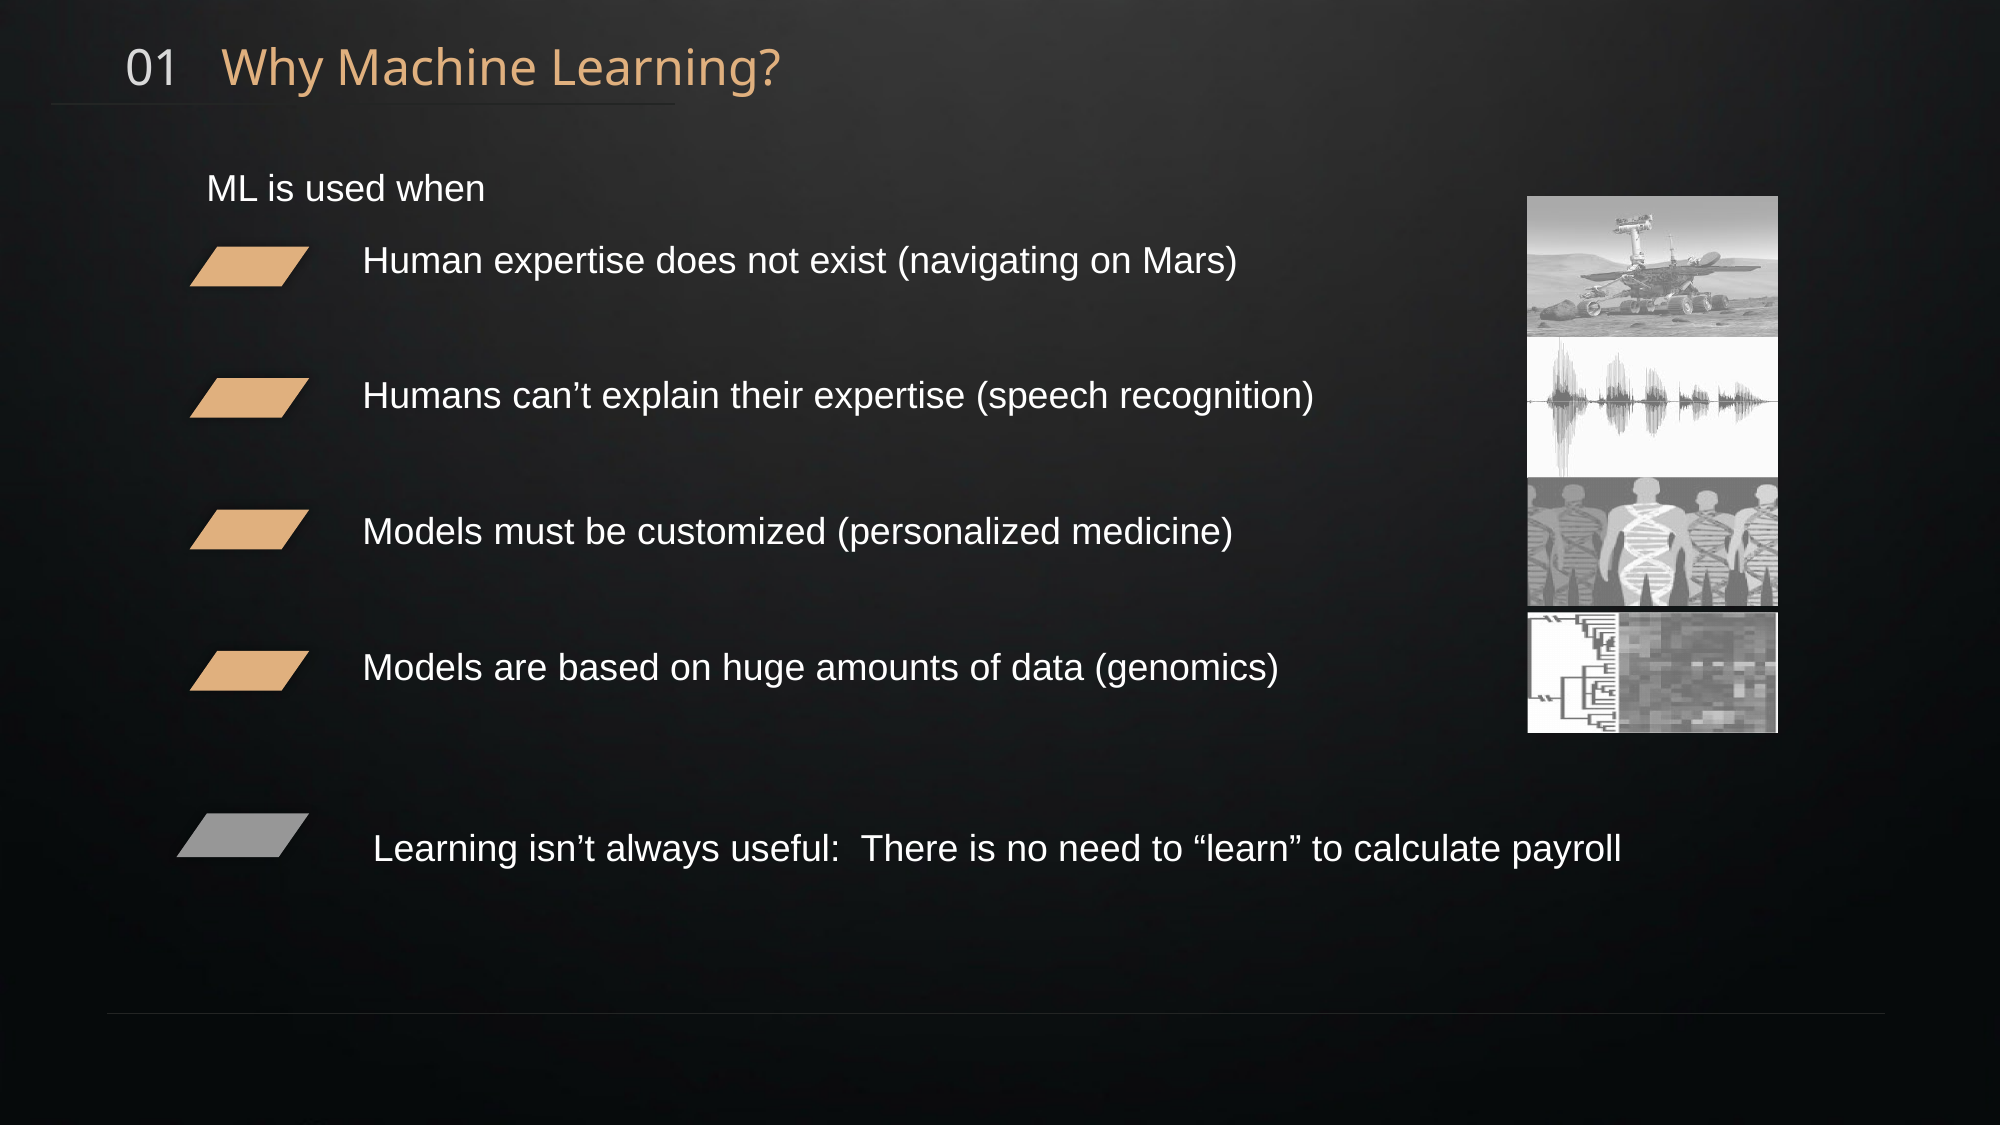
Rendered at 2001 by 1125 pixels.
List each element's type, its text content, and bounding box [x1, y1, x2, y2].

text_box [187, 508, 312, 551]
text_box [174, 812, 312, 859]
text_box Human expertise does not exist (navigating on Mars) Humans can’t explain their expertise (speech recognition) Models must be customized (personalized medicine) Models are based on huge amounts of data (genomics) Learning isn’t always useful: There is no need to “learn” to calculate payroll [347, 231, 1769, 878]
text_box ML is used when [191, 157, 501, 217]
picture [0, 0, 2000, 1125]
text_box [187, 377, 312, 419]
text_box [187, 649, 312, 692]
text_box [187, 245, 312, 288]
text_box 01 Why Machine Learning? [107, 28, 800, 103]
